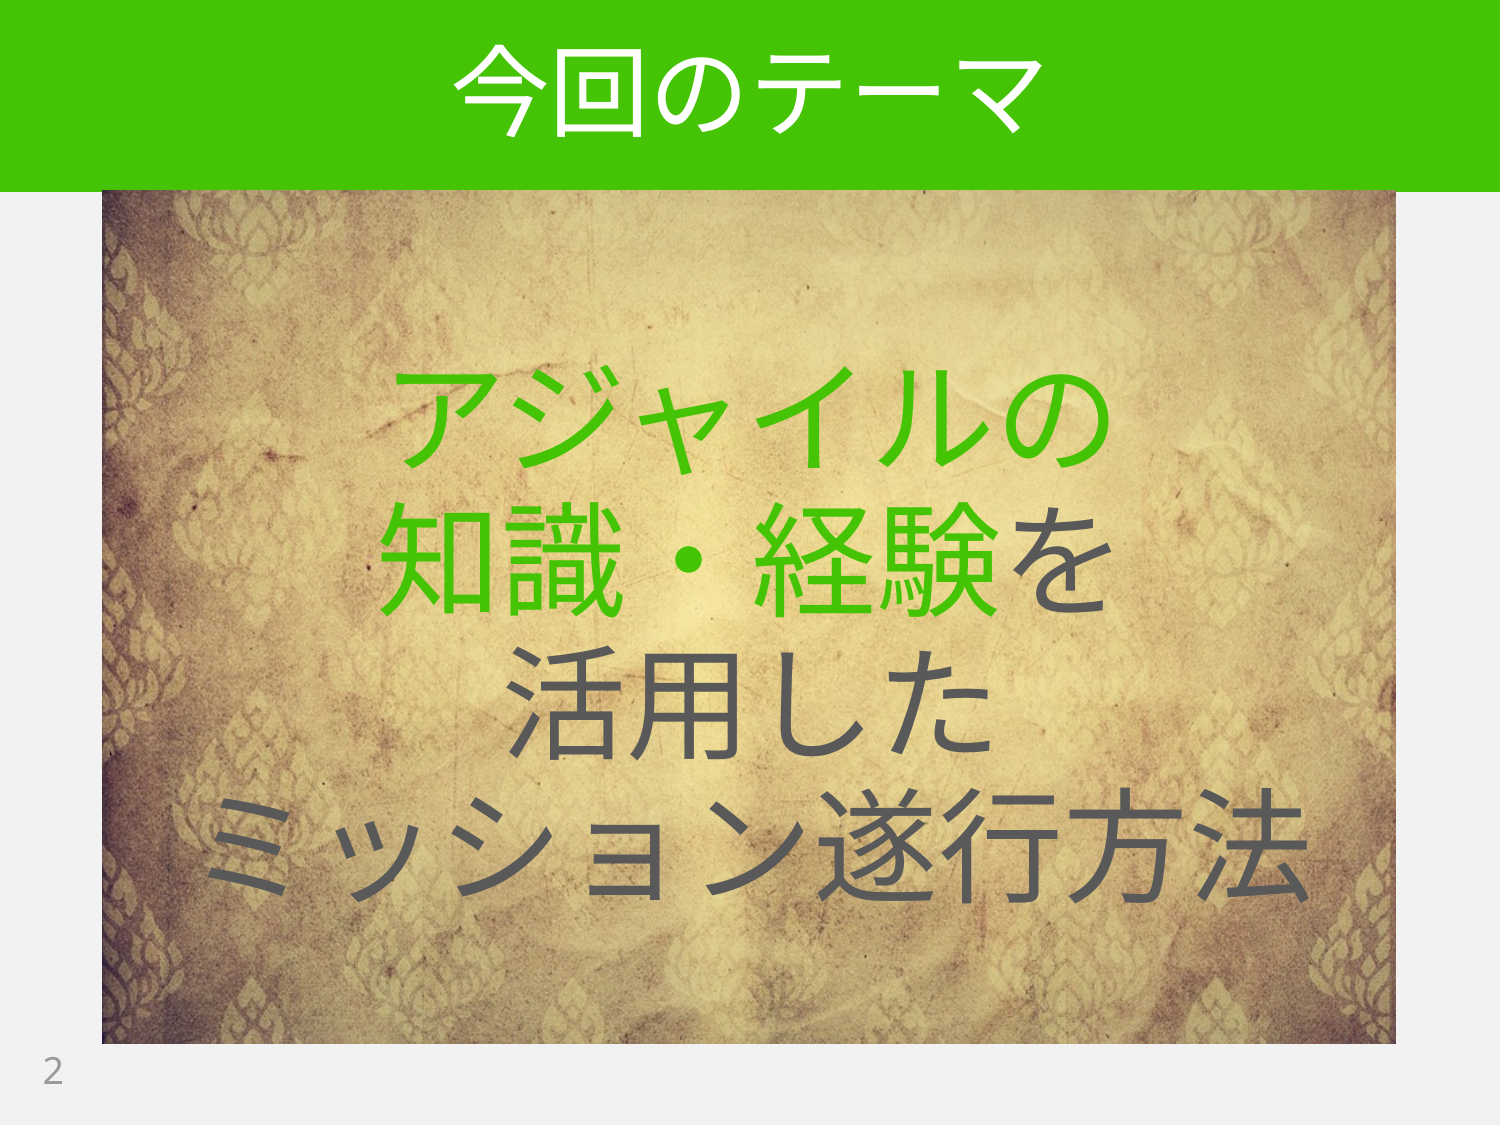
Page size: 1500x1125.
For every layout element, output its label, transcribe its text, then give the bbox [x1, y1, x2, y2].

slide_number 2 [27, 1042, 146, 1102]
title 今回のテーマ [0, 53, 1500, 140]
picture [102, 190, 1396, 1044]
